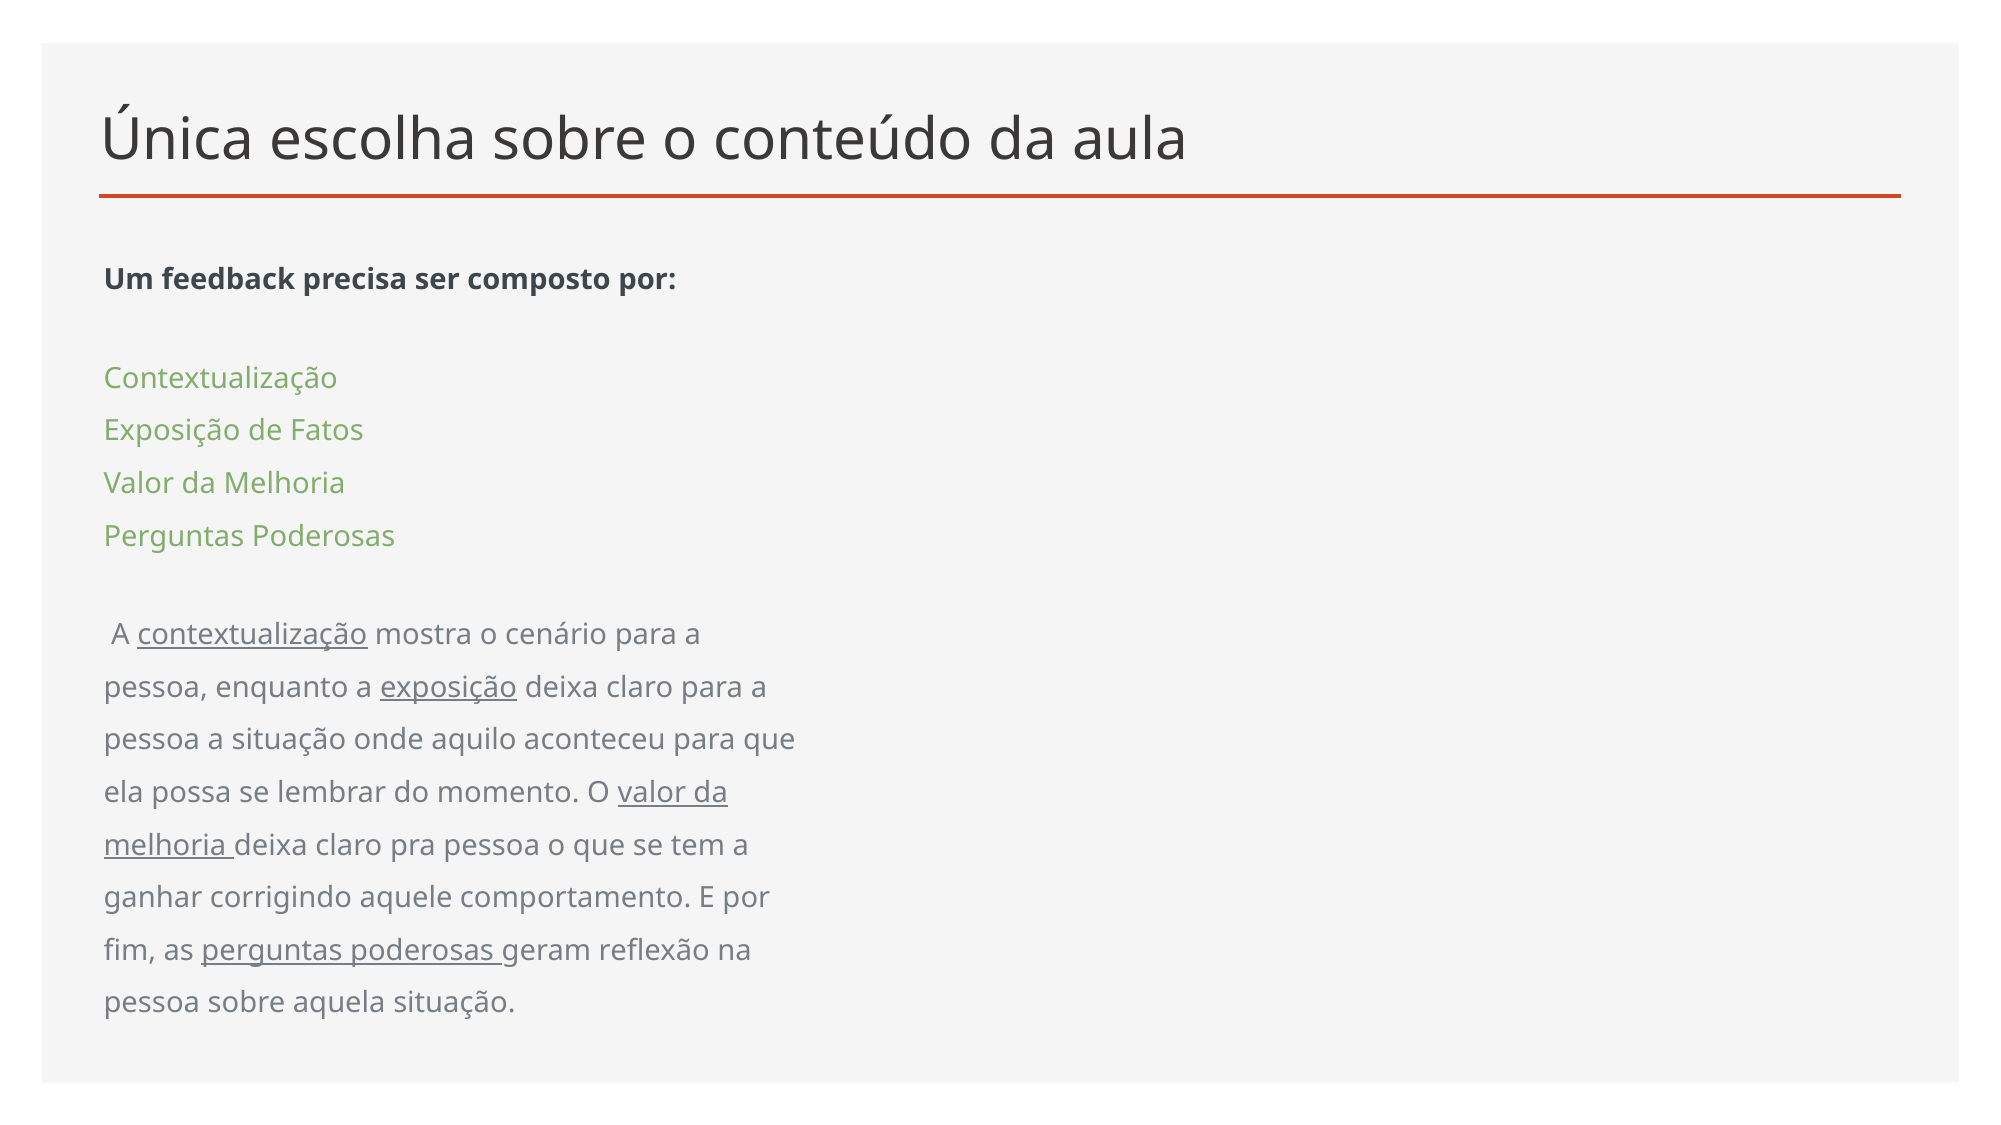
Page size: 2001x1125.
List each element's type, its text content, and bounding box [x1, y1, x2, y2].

title Única escolha sobre o conteúdo da aula [85, 73, 1214, 179]
list Um feedback precisa ser composto por: Contextualização Exposição de Fatos Valor da Melhoria Perguntas Poderosas A contextualização mostra o cenário para a pessoa, enquanto a exposição deixa claro para a pessoa a situação onde aquilo aconteceu para que ela possa se lembrar do momento. O valor da melhoria deixa claro pra pessoa o que se tem a ganhar corrigindo aquele comportamento. E por fim, as perguntas poderosas geram reflexão na pessoa sobre aquela situação. [88, 235, 813, 1052]
